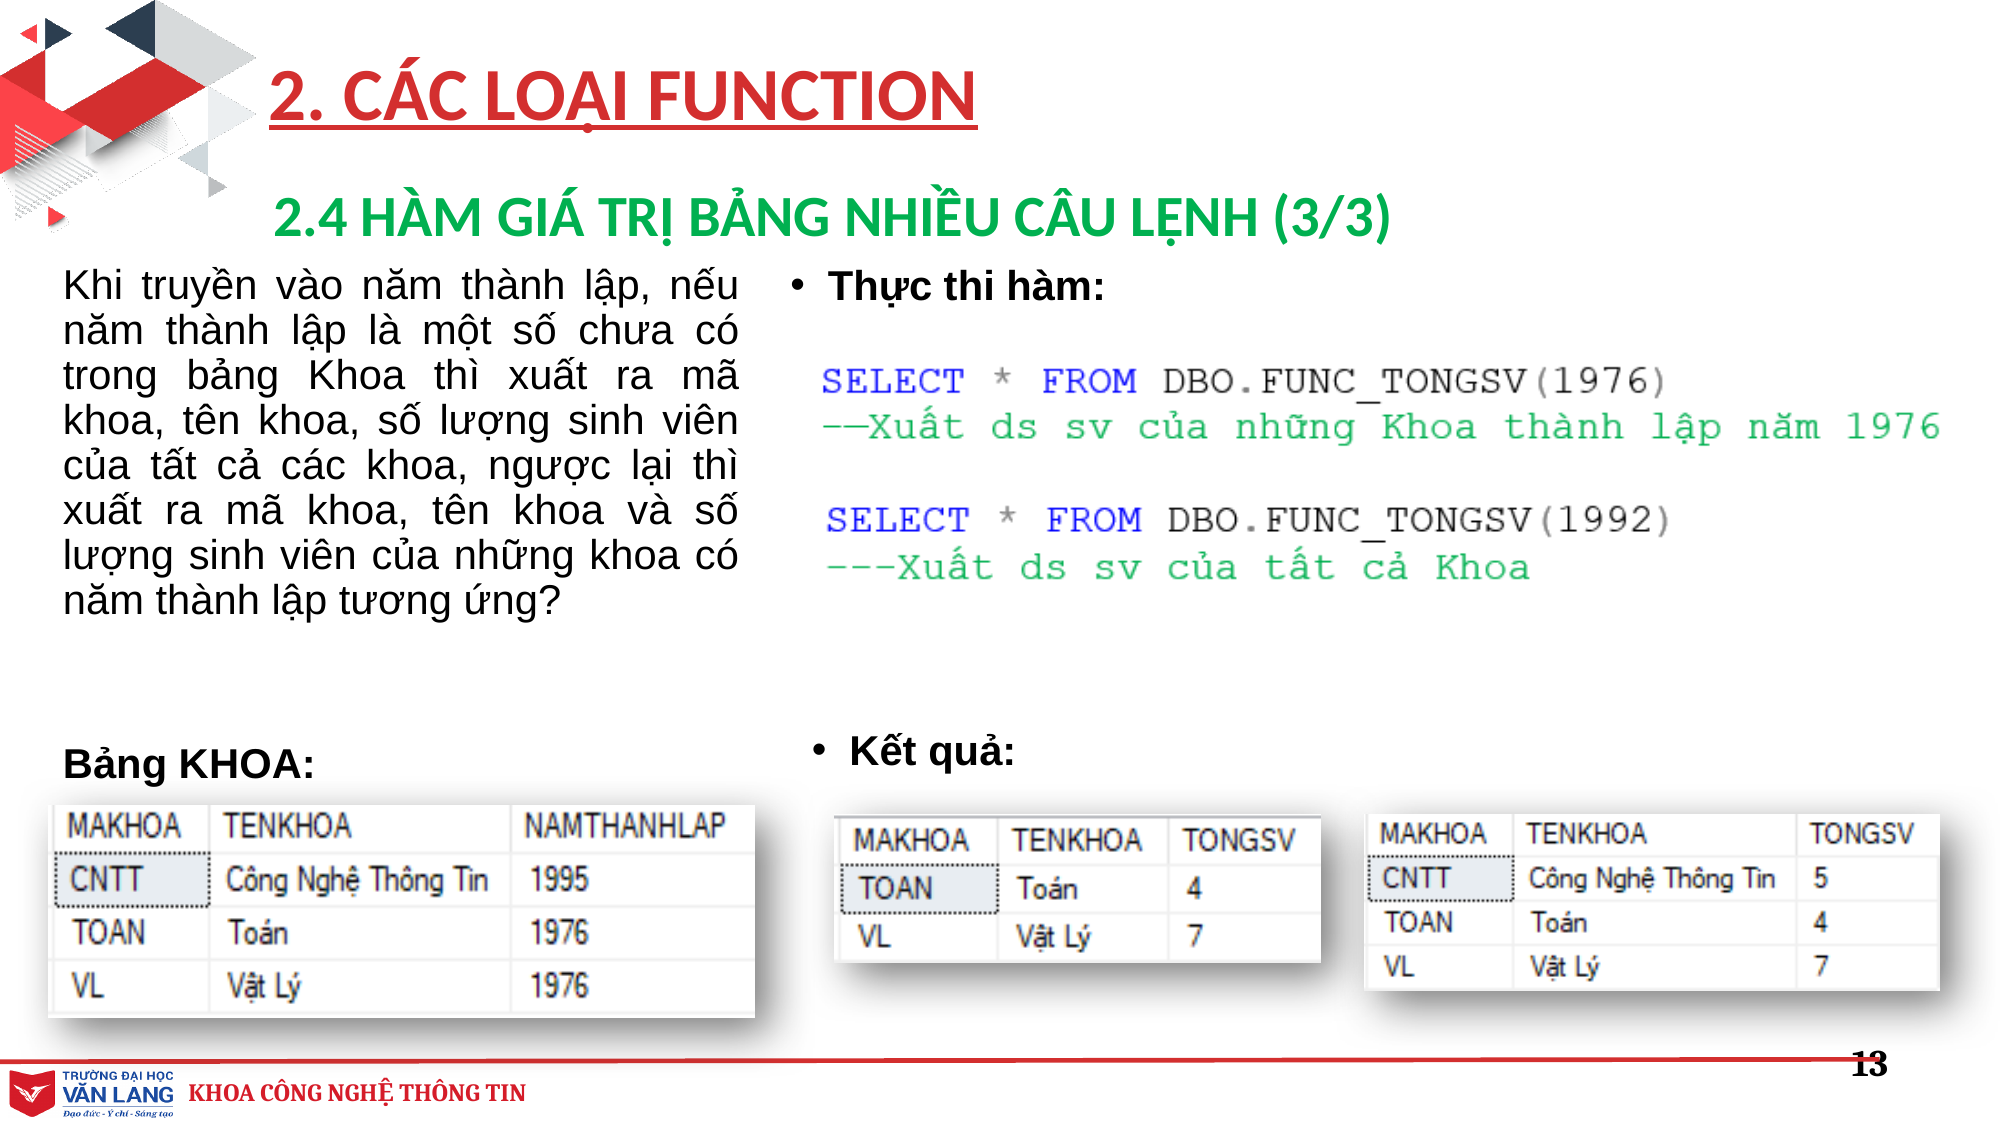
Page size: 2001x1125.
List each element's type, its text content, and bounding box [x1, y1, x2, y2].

text_box Bảng KHOA: [48, 735, 618, 805]
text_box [246, 170, 1416, 257]
picture [1364, 814, 1940, 991]
text_box Thực thi hàm: [775, 256, 1715, 328]
text_box Kết quả: [797, 722, 1541, 787]
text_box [250, 38, 997, 157]
text_box Khi truyền vào năm thành lập, nếu năm thành lập là một số chưa có trong bảng Khoa thì xuất ra mã khoa, tên khoa, số lượng sinh viên của tất cả các khoa, ngược lại thì xuất ra mã khoa, tên khoa và số lượng sinh viên của những khoa có năm thành lập tương ứng? [48, 255, 755, 790]
picture [834, 814, 1321, 963]
picture [48, 805, 755, 1018]
picture [0, 0, 256, 233]
picture [811, 342, 1952, 594]
picture [8, 1069, 173, 1118]
